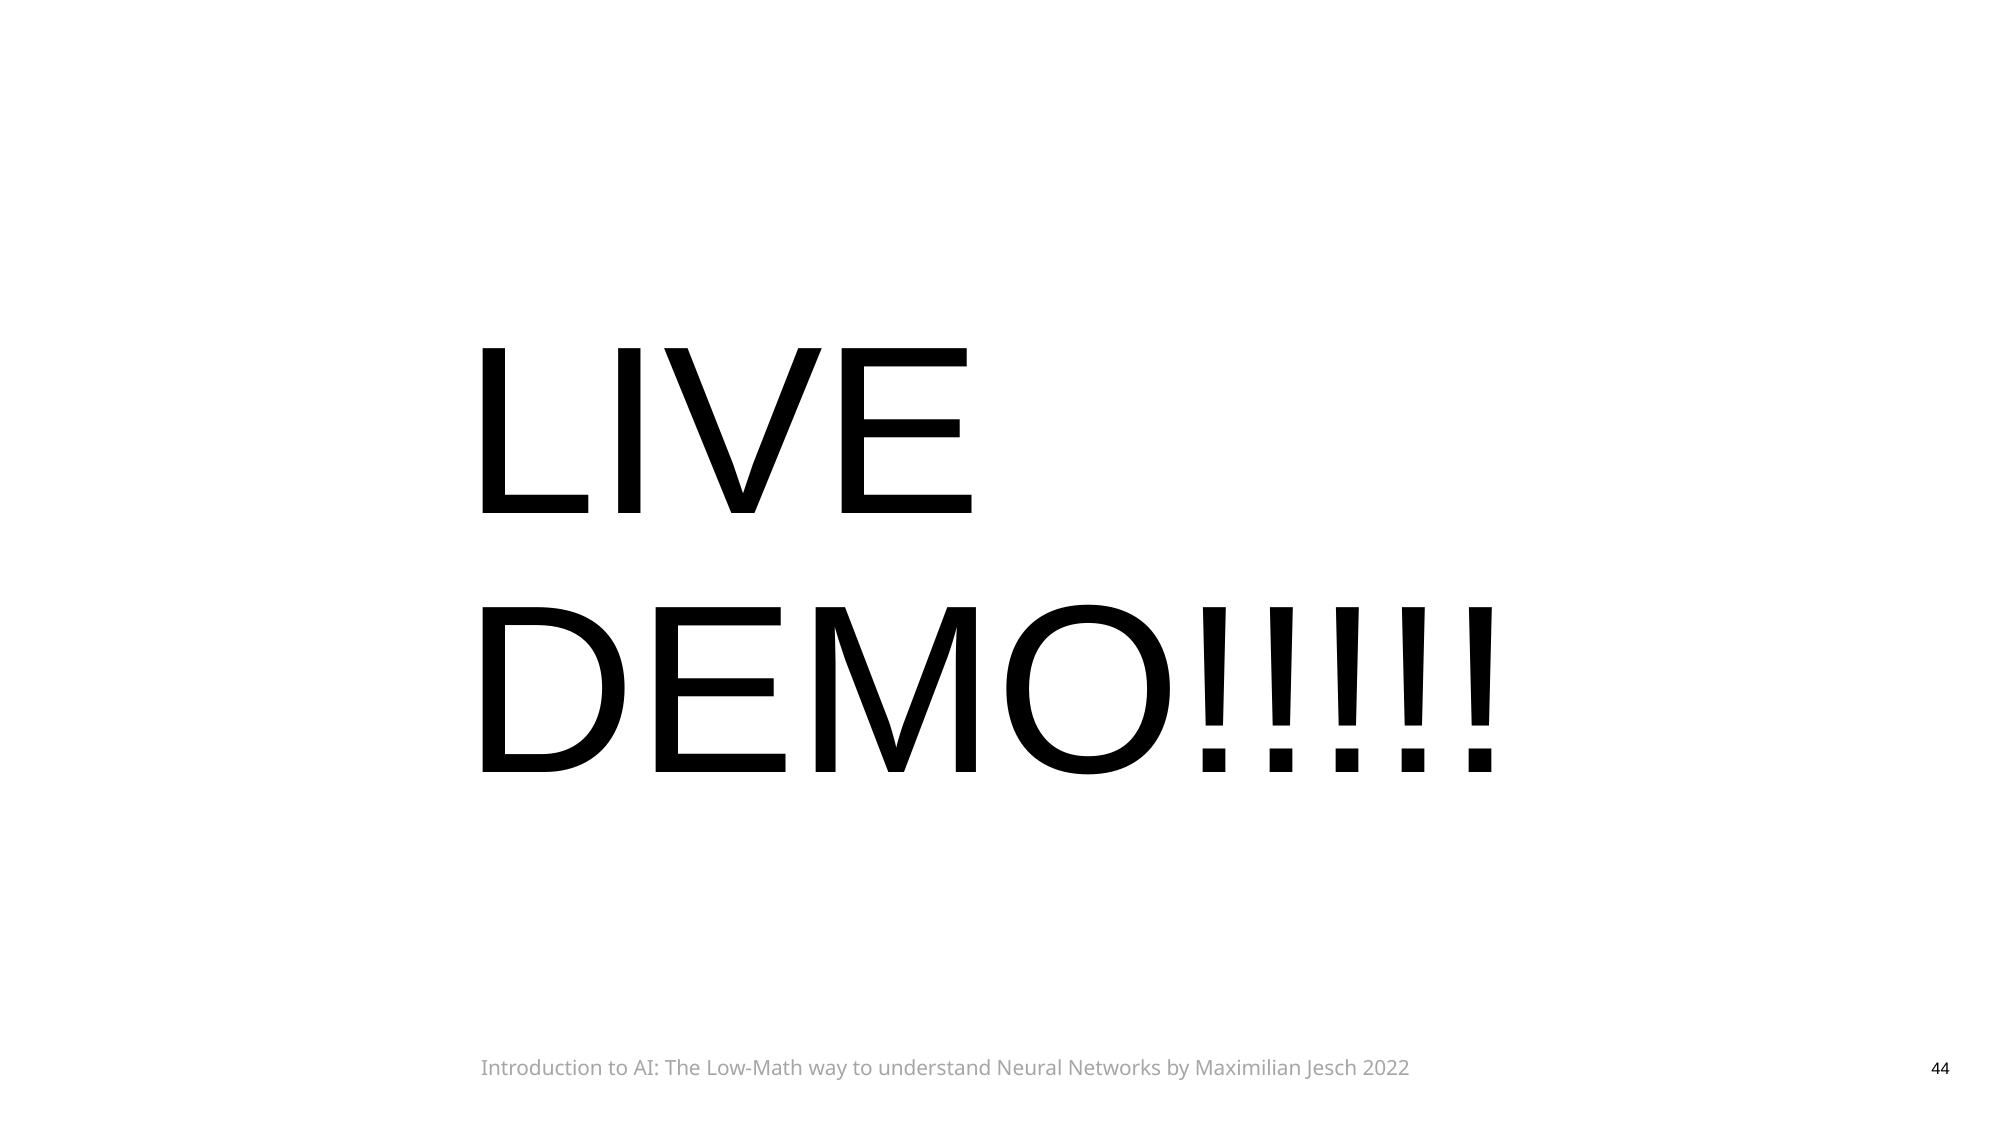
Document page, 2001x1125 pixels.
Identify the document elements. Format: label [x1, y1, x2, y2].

title [463, 306, 1537, 629]
slide_number [1550, 1050, 1950, 1087]
text_box [466, 1047, 1491, 1088]
